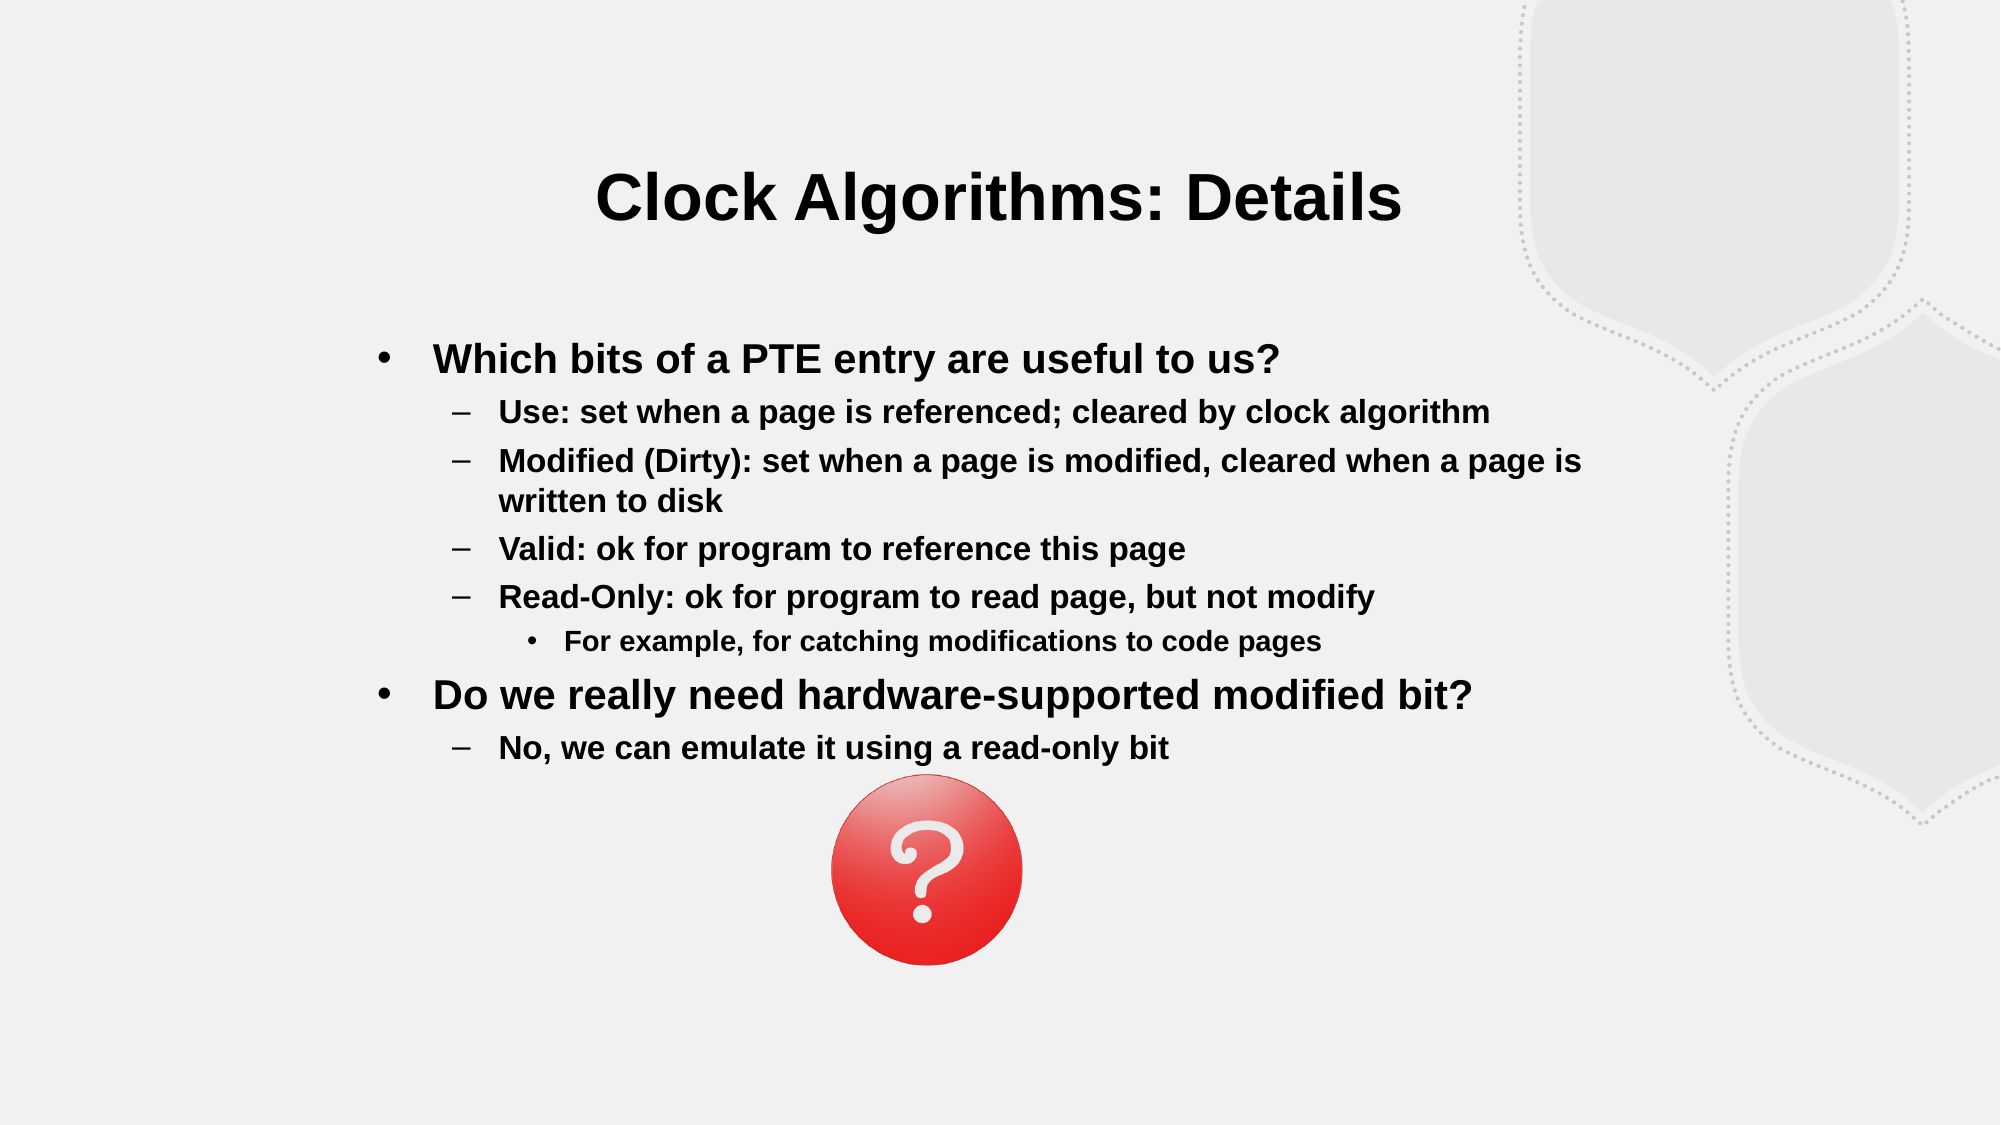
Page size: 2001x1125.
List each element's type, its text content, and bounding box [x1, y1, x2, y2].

text_box Clock Algorithms: Details [362, 99, 1638, 288]
picture [830, 773, 1023, 966]
text_box Which bits of a PTE entry are useful to us? Use: set when a page is referenced; cleared by clock algorithm Modified (Dirty): set when a page is modified, cleared when a page is written to disk Valid: ok for program to reference this page Read-Only: ok for program to read page, but not modify For example, for catching modifications to code pages Do we really need hardware-supported modified bit? No, we can emulate it using a read-only bit [362, 324, 1638, 1000]
